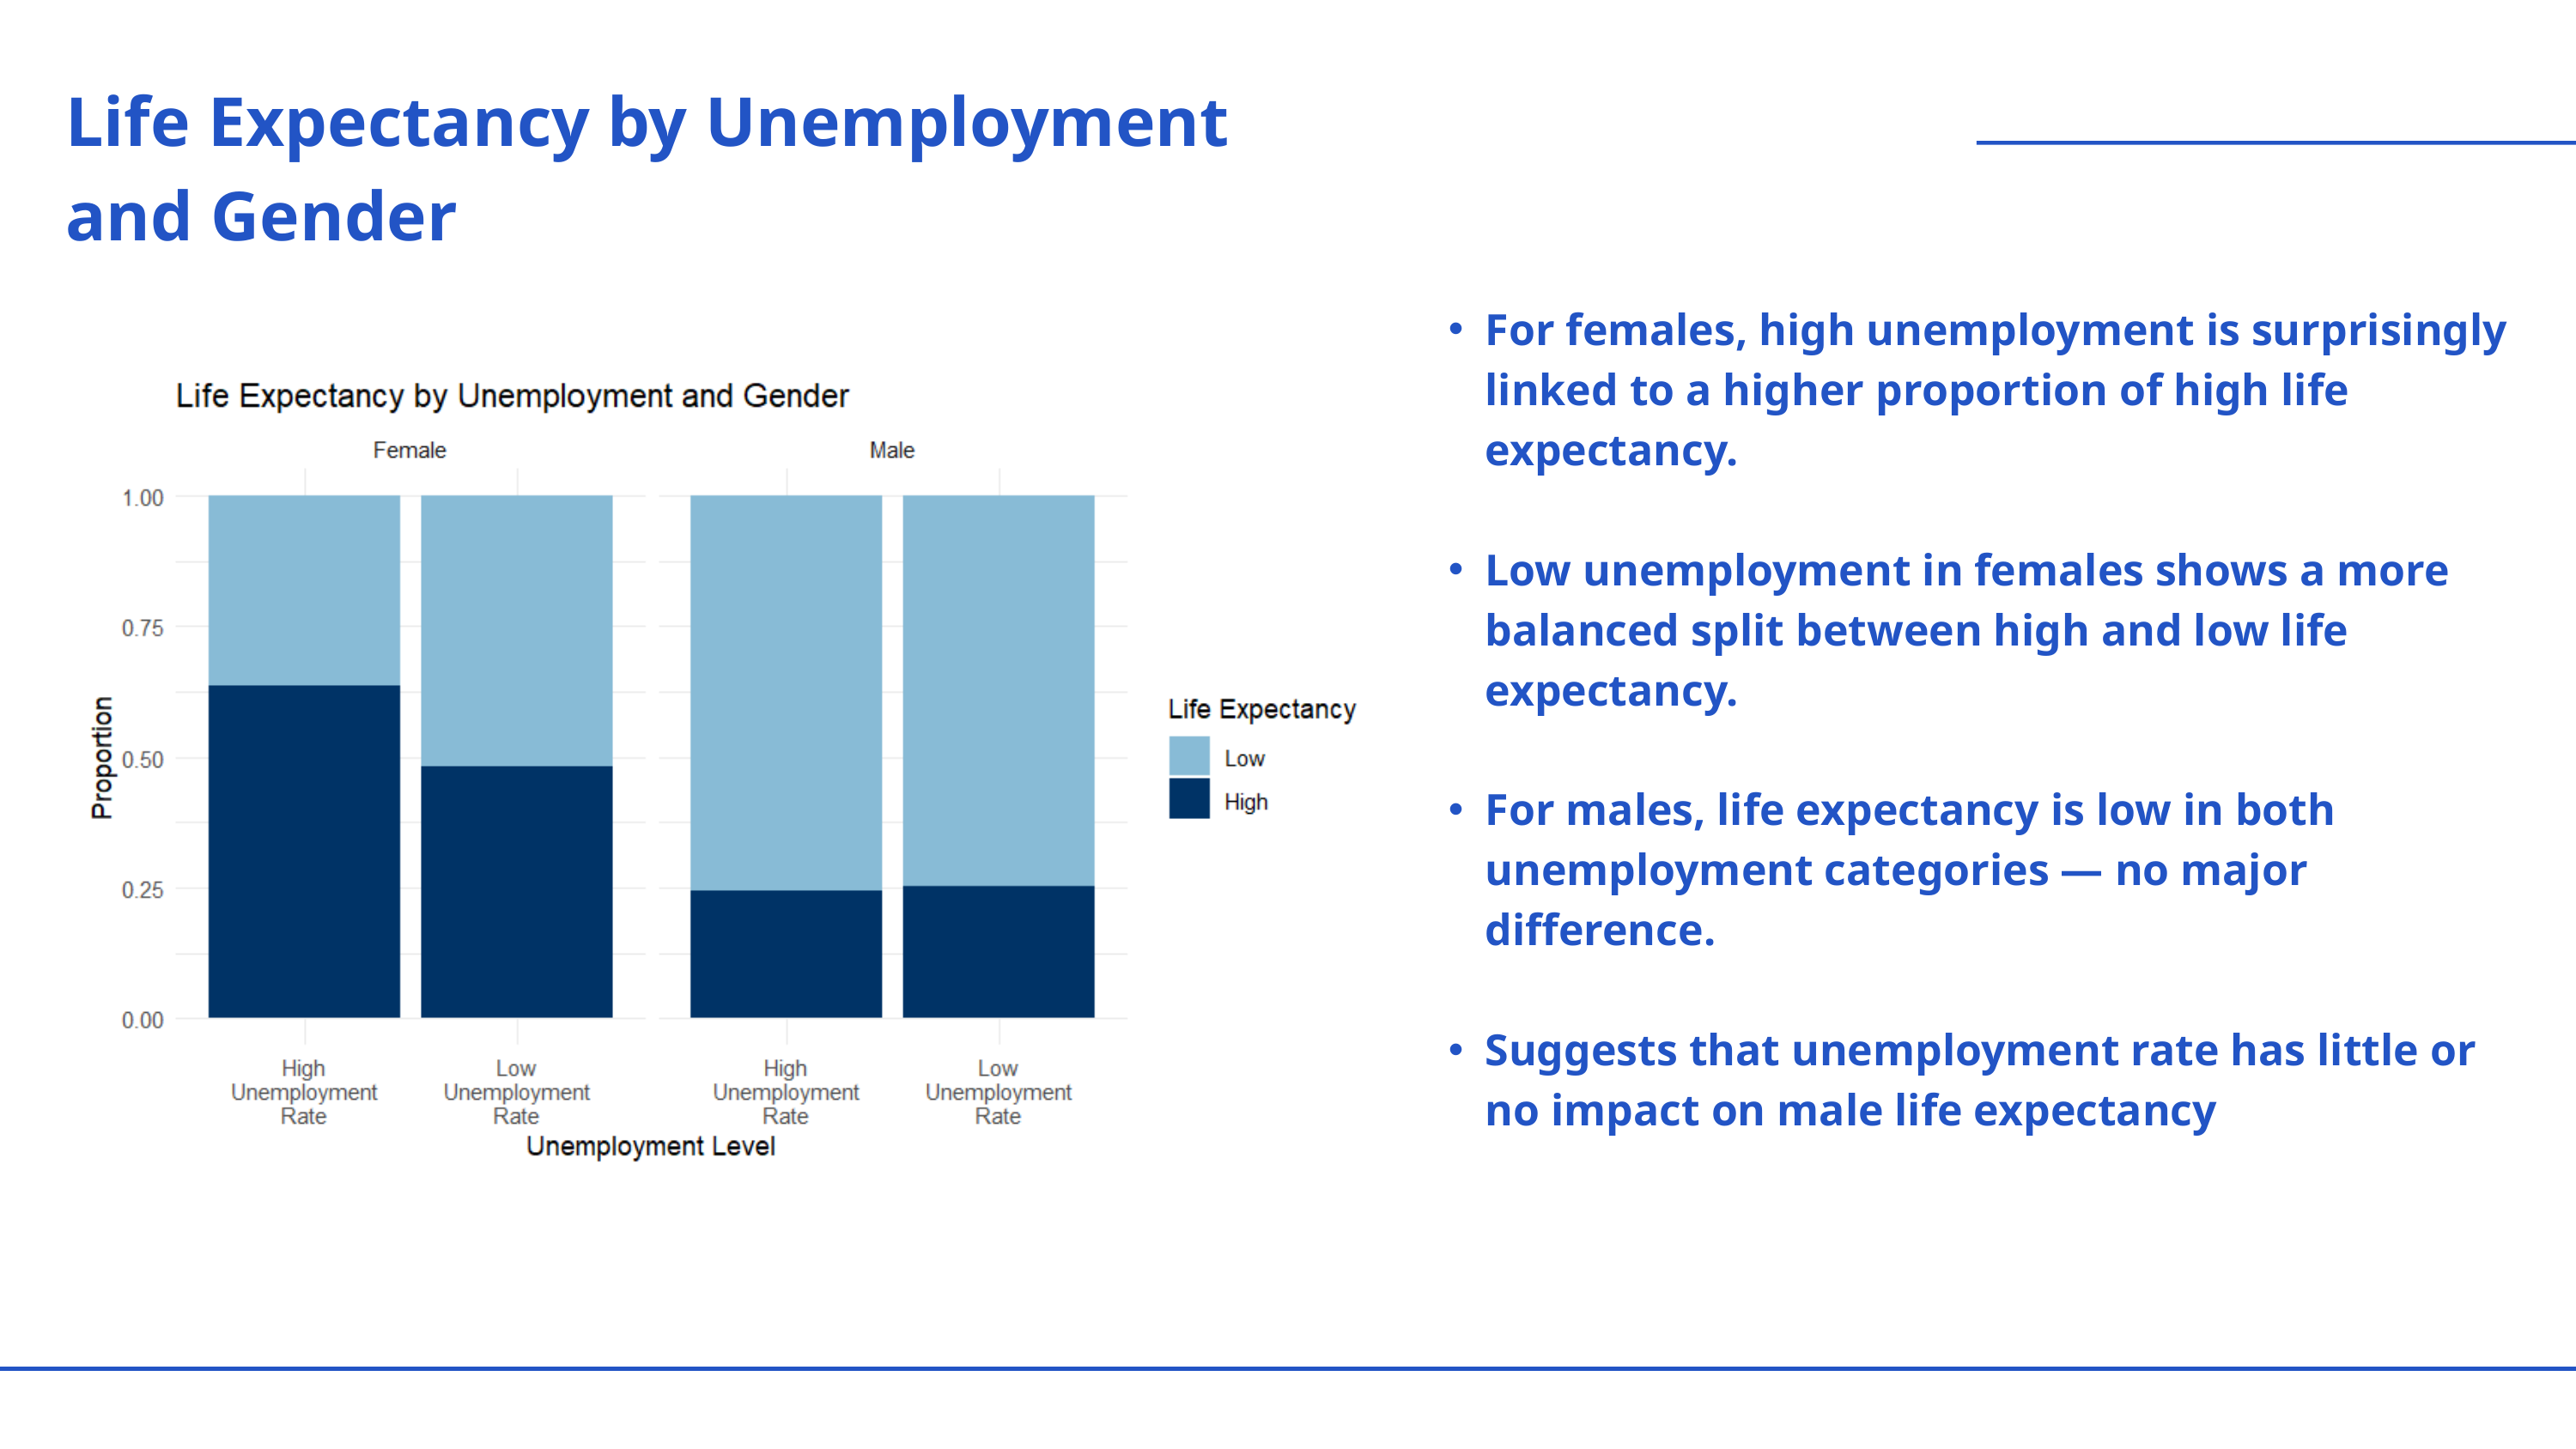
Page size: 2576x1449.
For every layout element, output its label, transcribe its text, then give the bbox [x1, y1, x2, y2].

text_box For females, high unemployment is surprisingly linked to a higher proportion of high life expectancy. Low unemployment in females shows a more balanced split between high and low life expectancy. For males, life expectancy is low in both unemployment categories — no major difference. Suggests that unemployment rate has little or no impact on male life expectancy [1412, 294, 2542, 1195]
text_box [65, 364, 1399, 1169]
text_box Life Expectancy by Unemployment and Gender [65, 64, 1358, 255]
